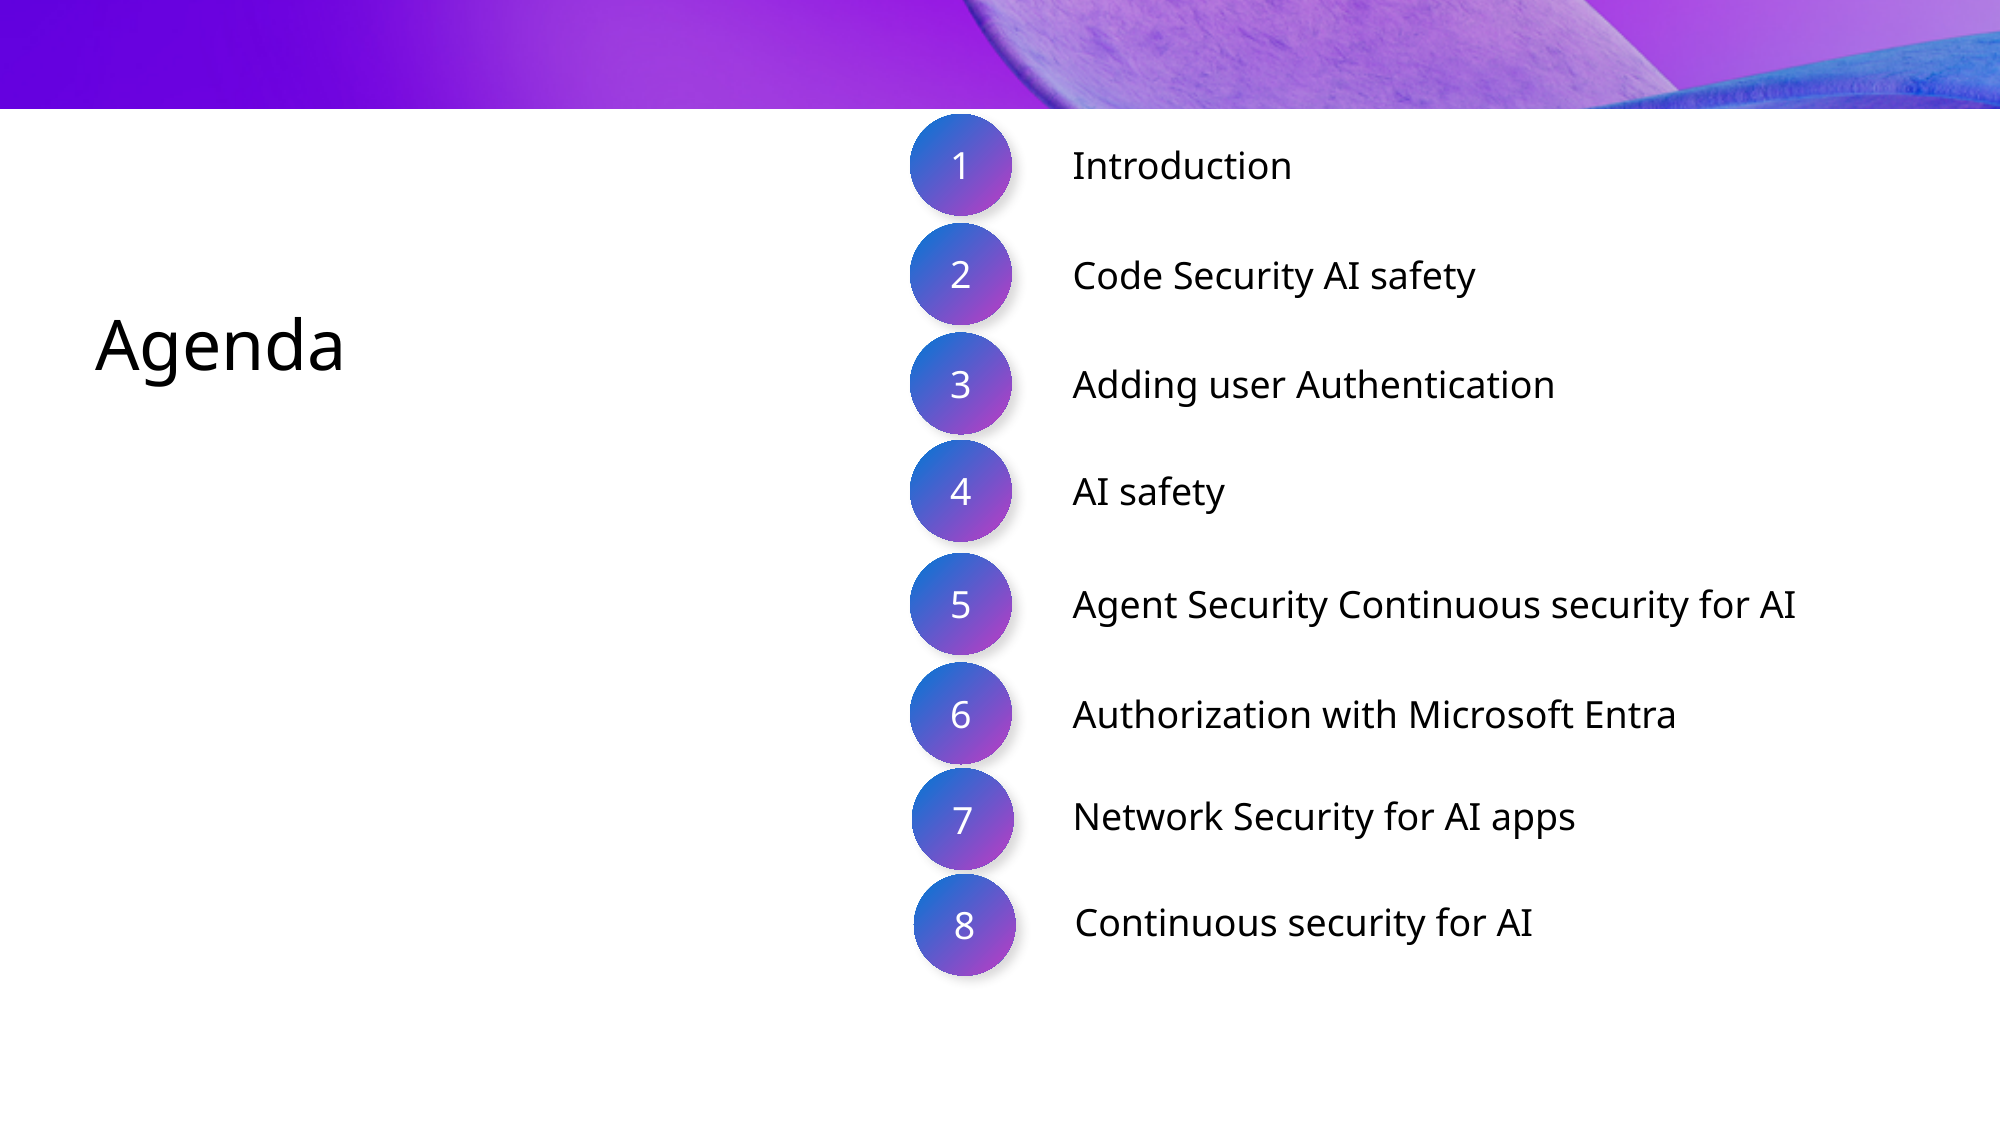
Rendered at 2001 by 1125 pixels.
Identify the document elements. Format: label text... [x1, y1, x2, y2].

text_box 4 [910, 440, 1012, 542]
text_box AI safety [1072, 467, 1875, 514]
text_box Agent Security Continuous security for AI [1072, 580, 1875, 628]
text_box Network Security for AI apps [1072, 792, 1875, 839]
text_box Code Security AI safety [1072, 250, 1875, 298]
text_box Agenda [79, 303, 602, 395]
text_box 1 [910, 114, 1012, 216]
text_box 8 [913, 874, 1016, 976]
text_box 2 [910, 223, 1012, 325]
text_box 6 [910, 662, 1012, 765]
text_box Adding user Authentication [1072, 360, 1784, 407]
text_box 5 [910, 553, 1012, 655]
picture [0, 0, 2000, 110]
text_box 7 [912, 768, 1014, 870]
text_box Introduction [1072, 141, 1875, 188]
text_box Continuous security for AI [1074, 897, 1877, 945]
text_box Authorization with Microsoft Entra [1072, 690, 1875, 737]
text_box 3 [910, 332, 1012, 435]
